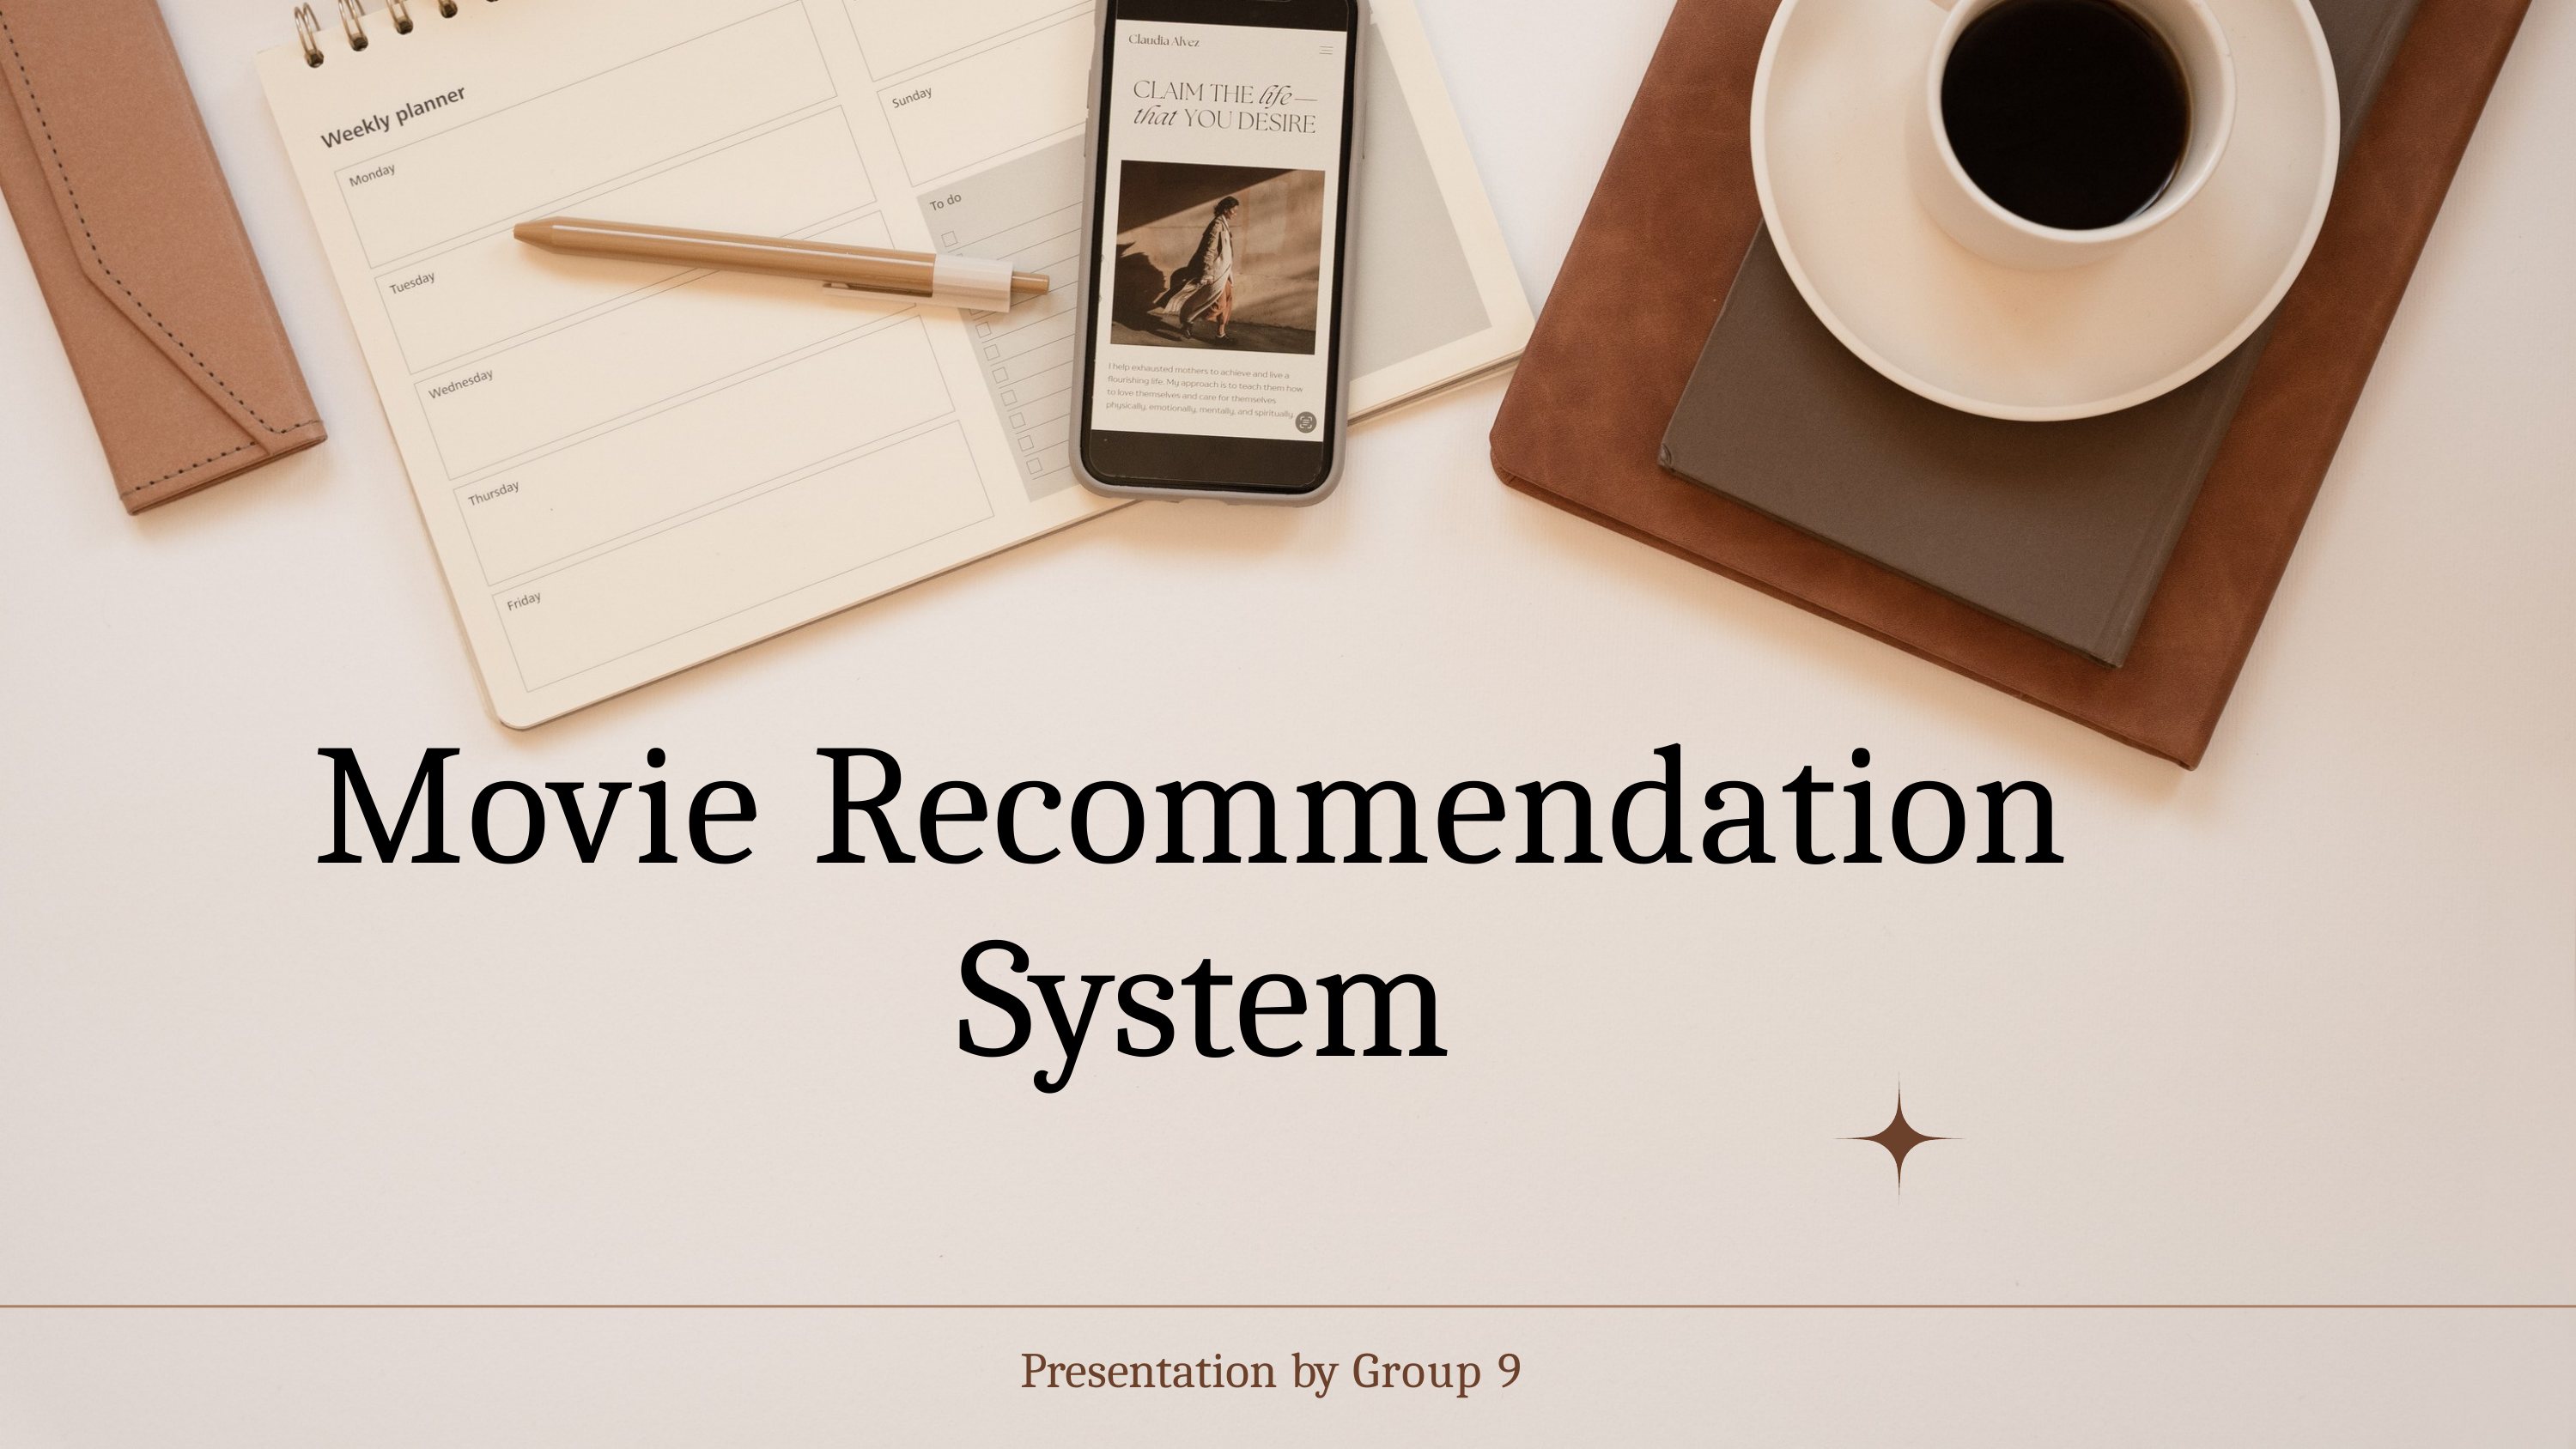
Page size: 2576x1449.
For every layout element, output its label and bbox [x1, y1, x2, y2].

text_box [0, 1071, 2576, 1308]
picture [0, 0, 2576, 1071]
picture [0, 1308, 2576, 1449]
